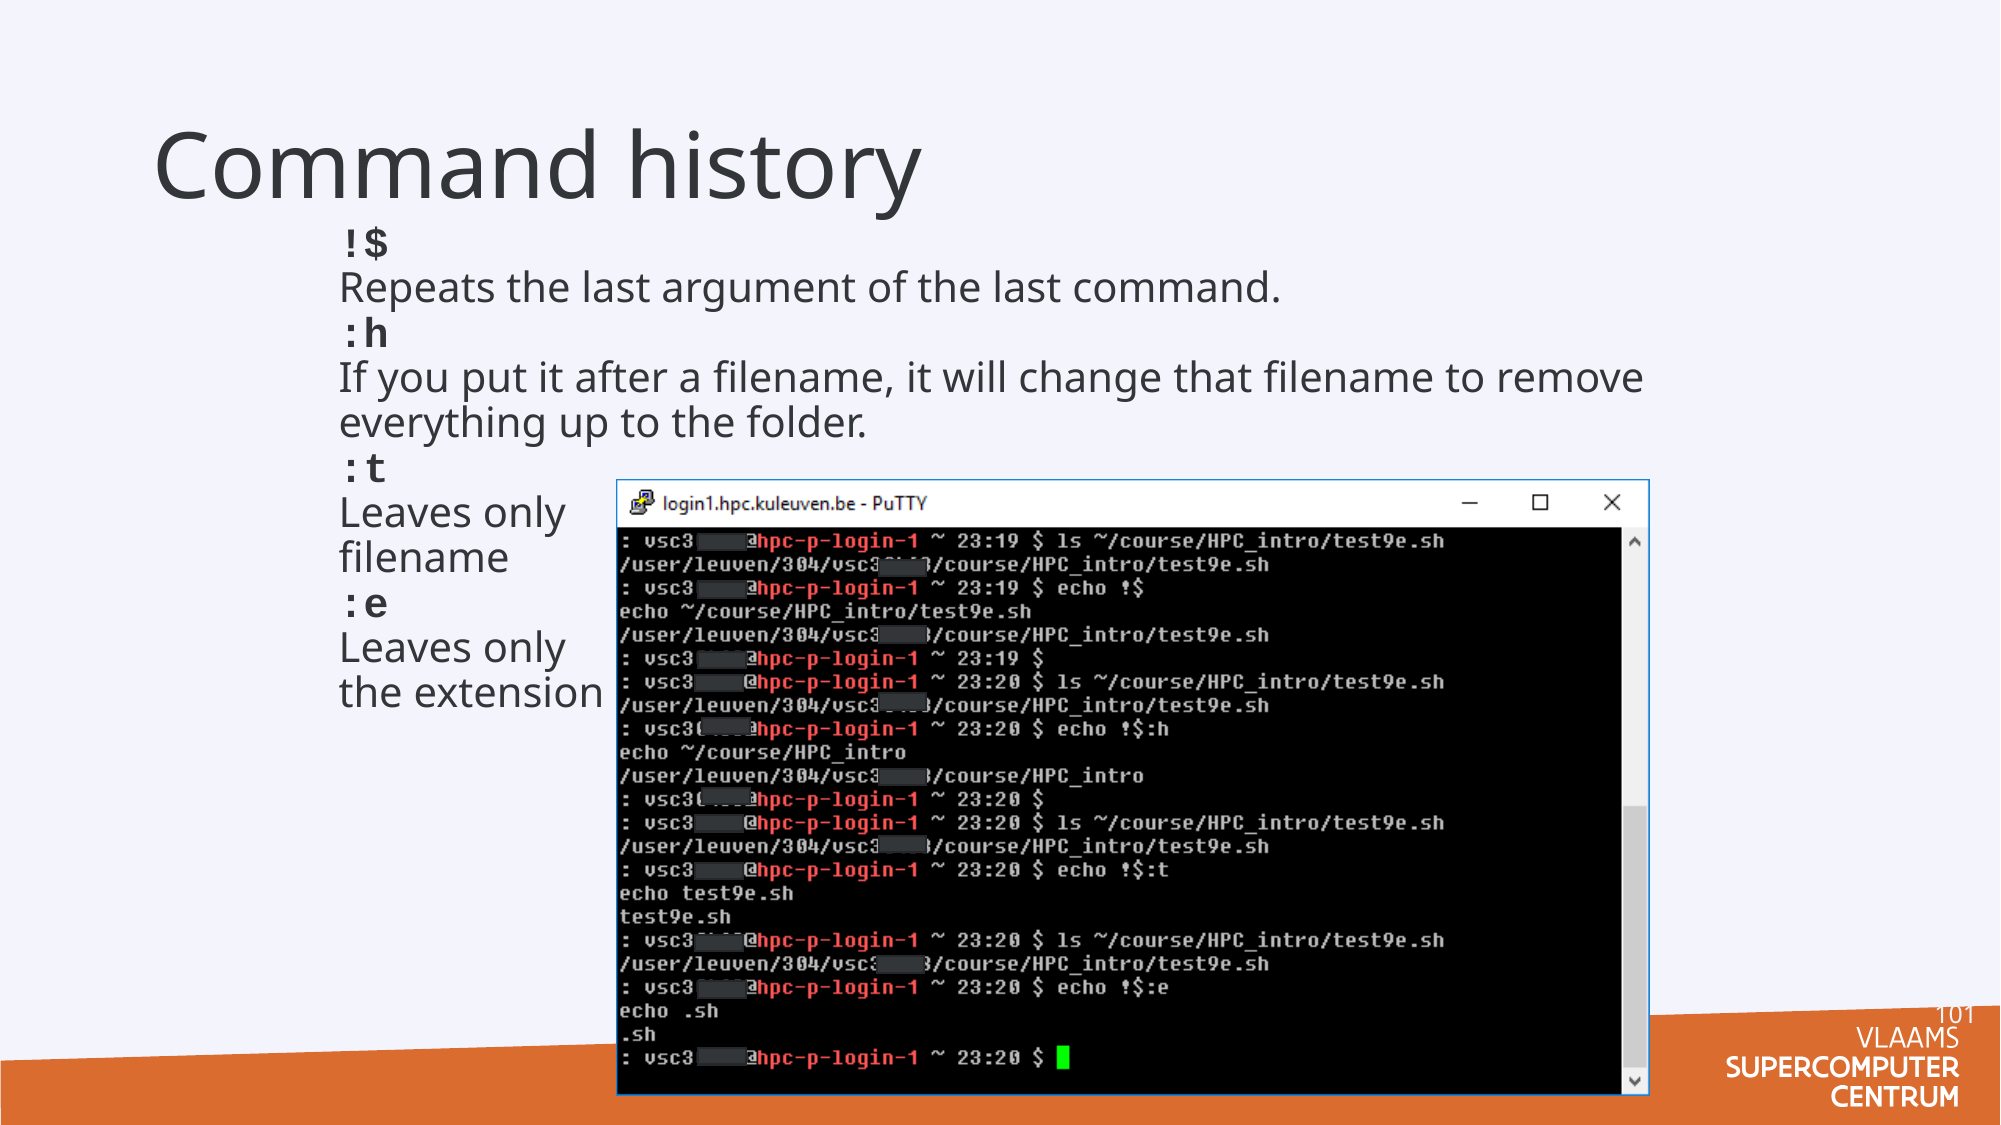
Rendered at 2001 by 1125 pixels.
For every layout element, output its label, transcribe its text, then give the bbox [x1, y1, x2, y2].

title Command history [137, 59, 1863, 278]
picture [1725, 1021, 1960, 1117]
list !$ Repeats the last argument of the last command. :h If you put it after a filename, it will change that filename to remove everything up to the folder. :t Leaves only filename :e Leaves only the extension [338, 221, 1686, 948]
slide_number 101 [1787, 992, 1993, 1040]
picture [616, 479, 1650, 1096]
